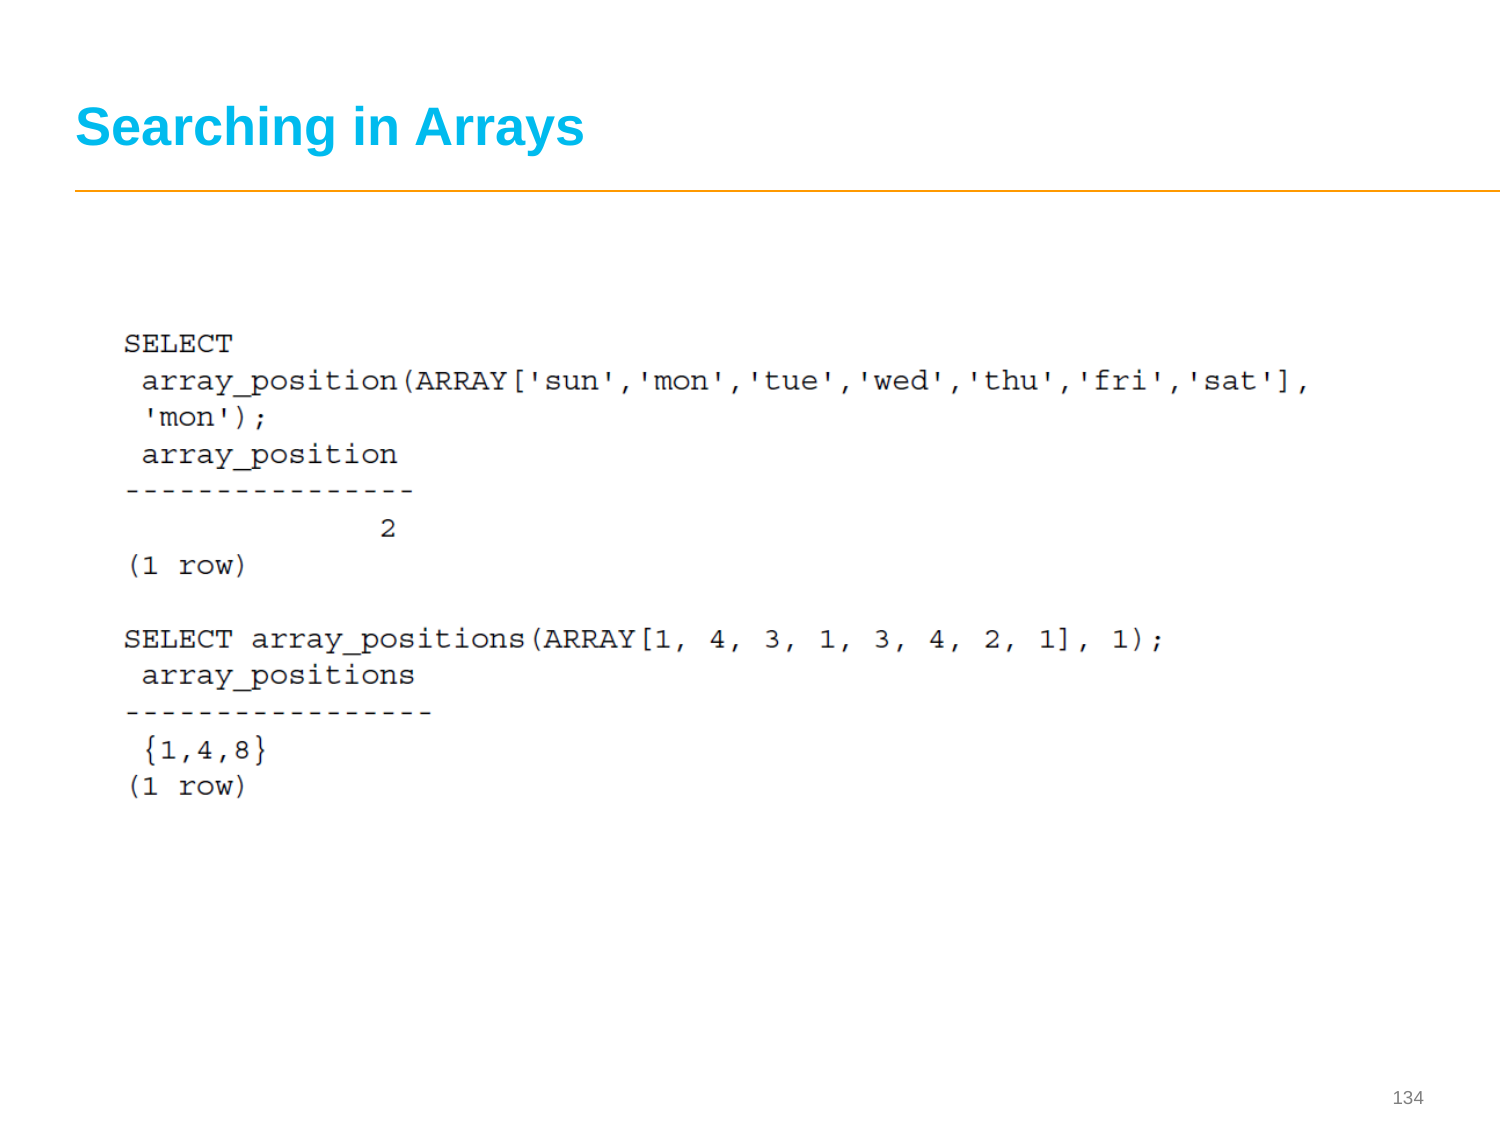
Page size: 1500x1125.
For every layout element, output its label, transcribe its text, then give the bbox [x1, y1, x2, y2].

picture [92, 281, 1469, 802]
title Searching in Arrays [75, 27, 1422, 157]
